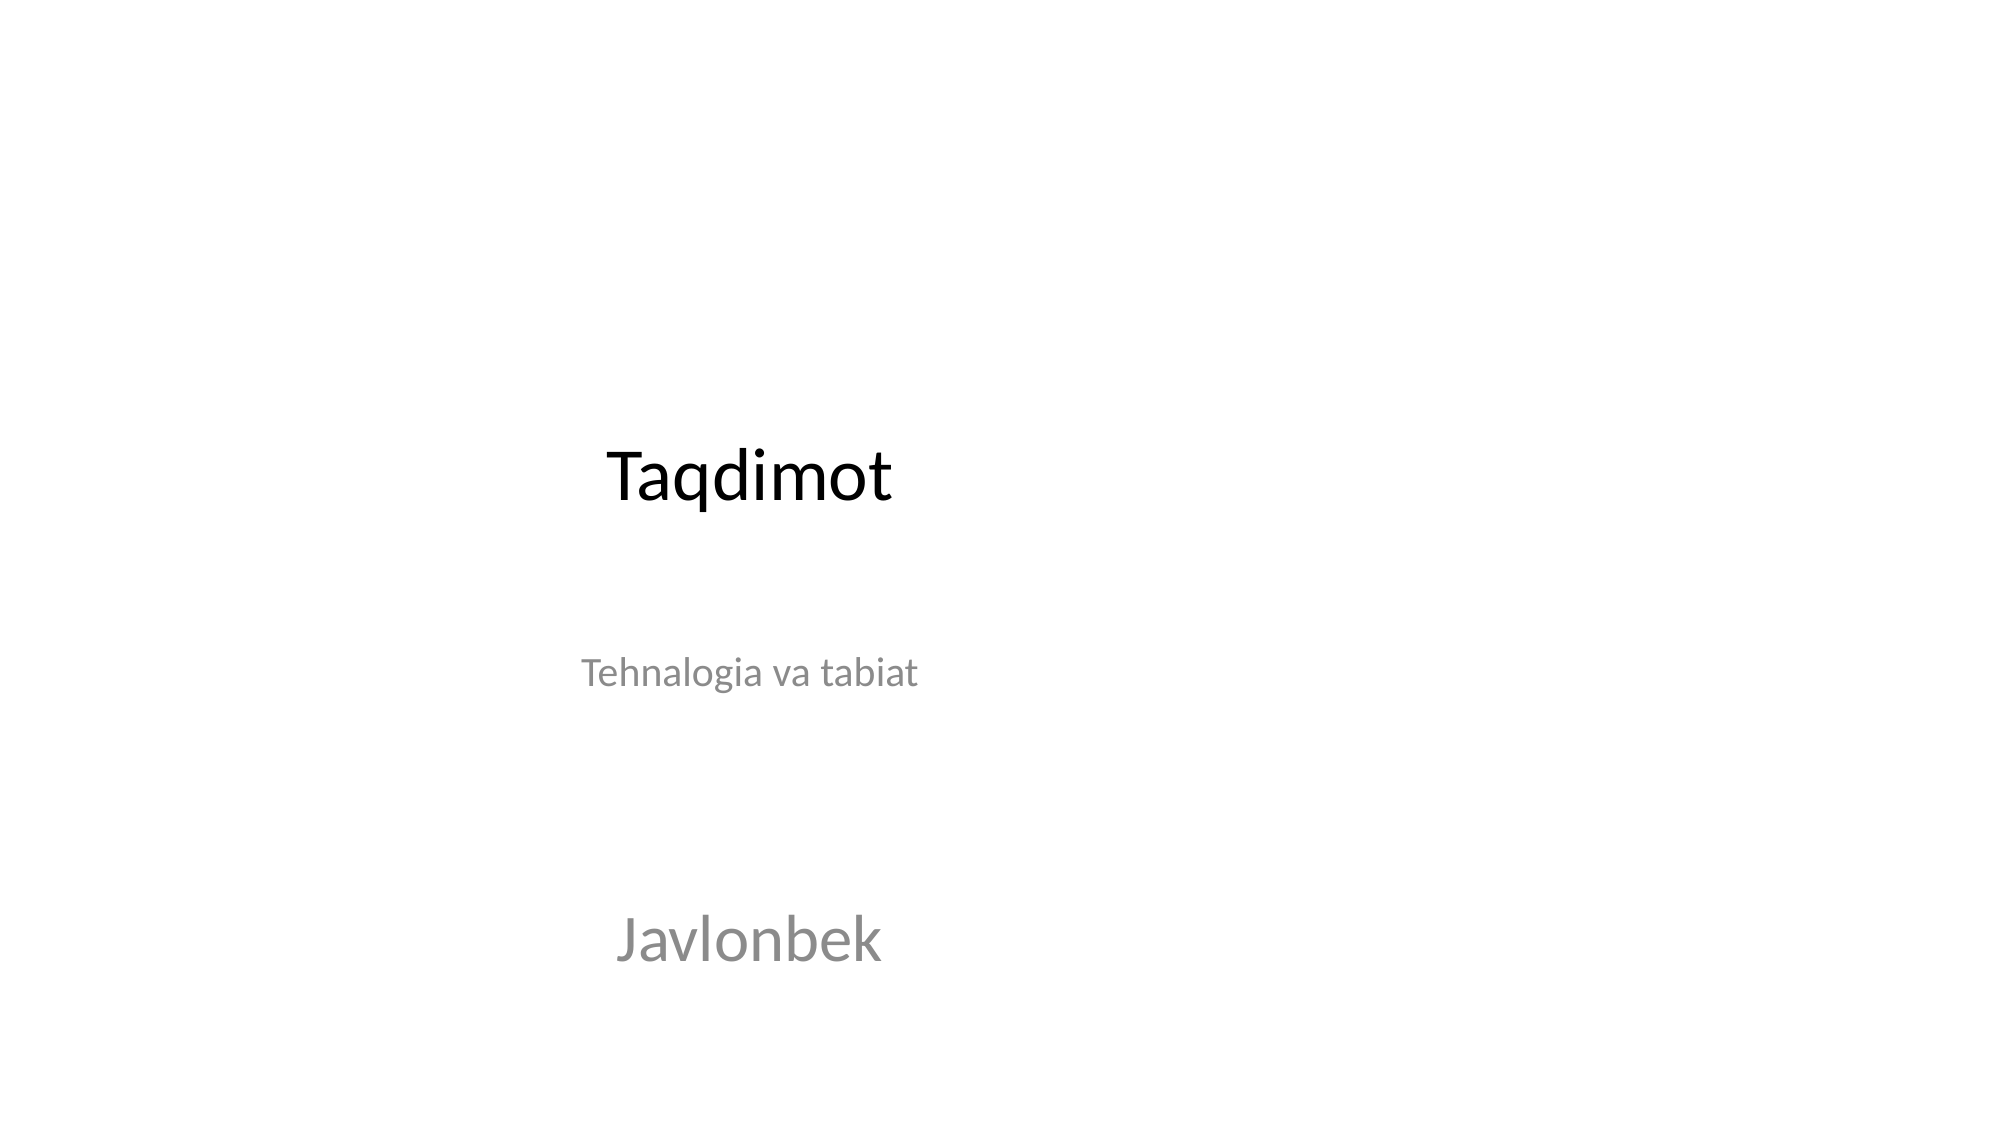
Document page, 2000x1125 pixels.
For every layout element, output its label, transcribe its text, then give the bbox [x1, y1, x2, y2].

subtitle Tehnalogia va tabiat Javlonbek [225, 637, 1275, 925]
title Taqdimot [112, 349, 1388, 591]
